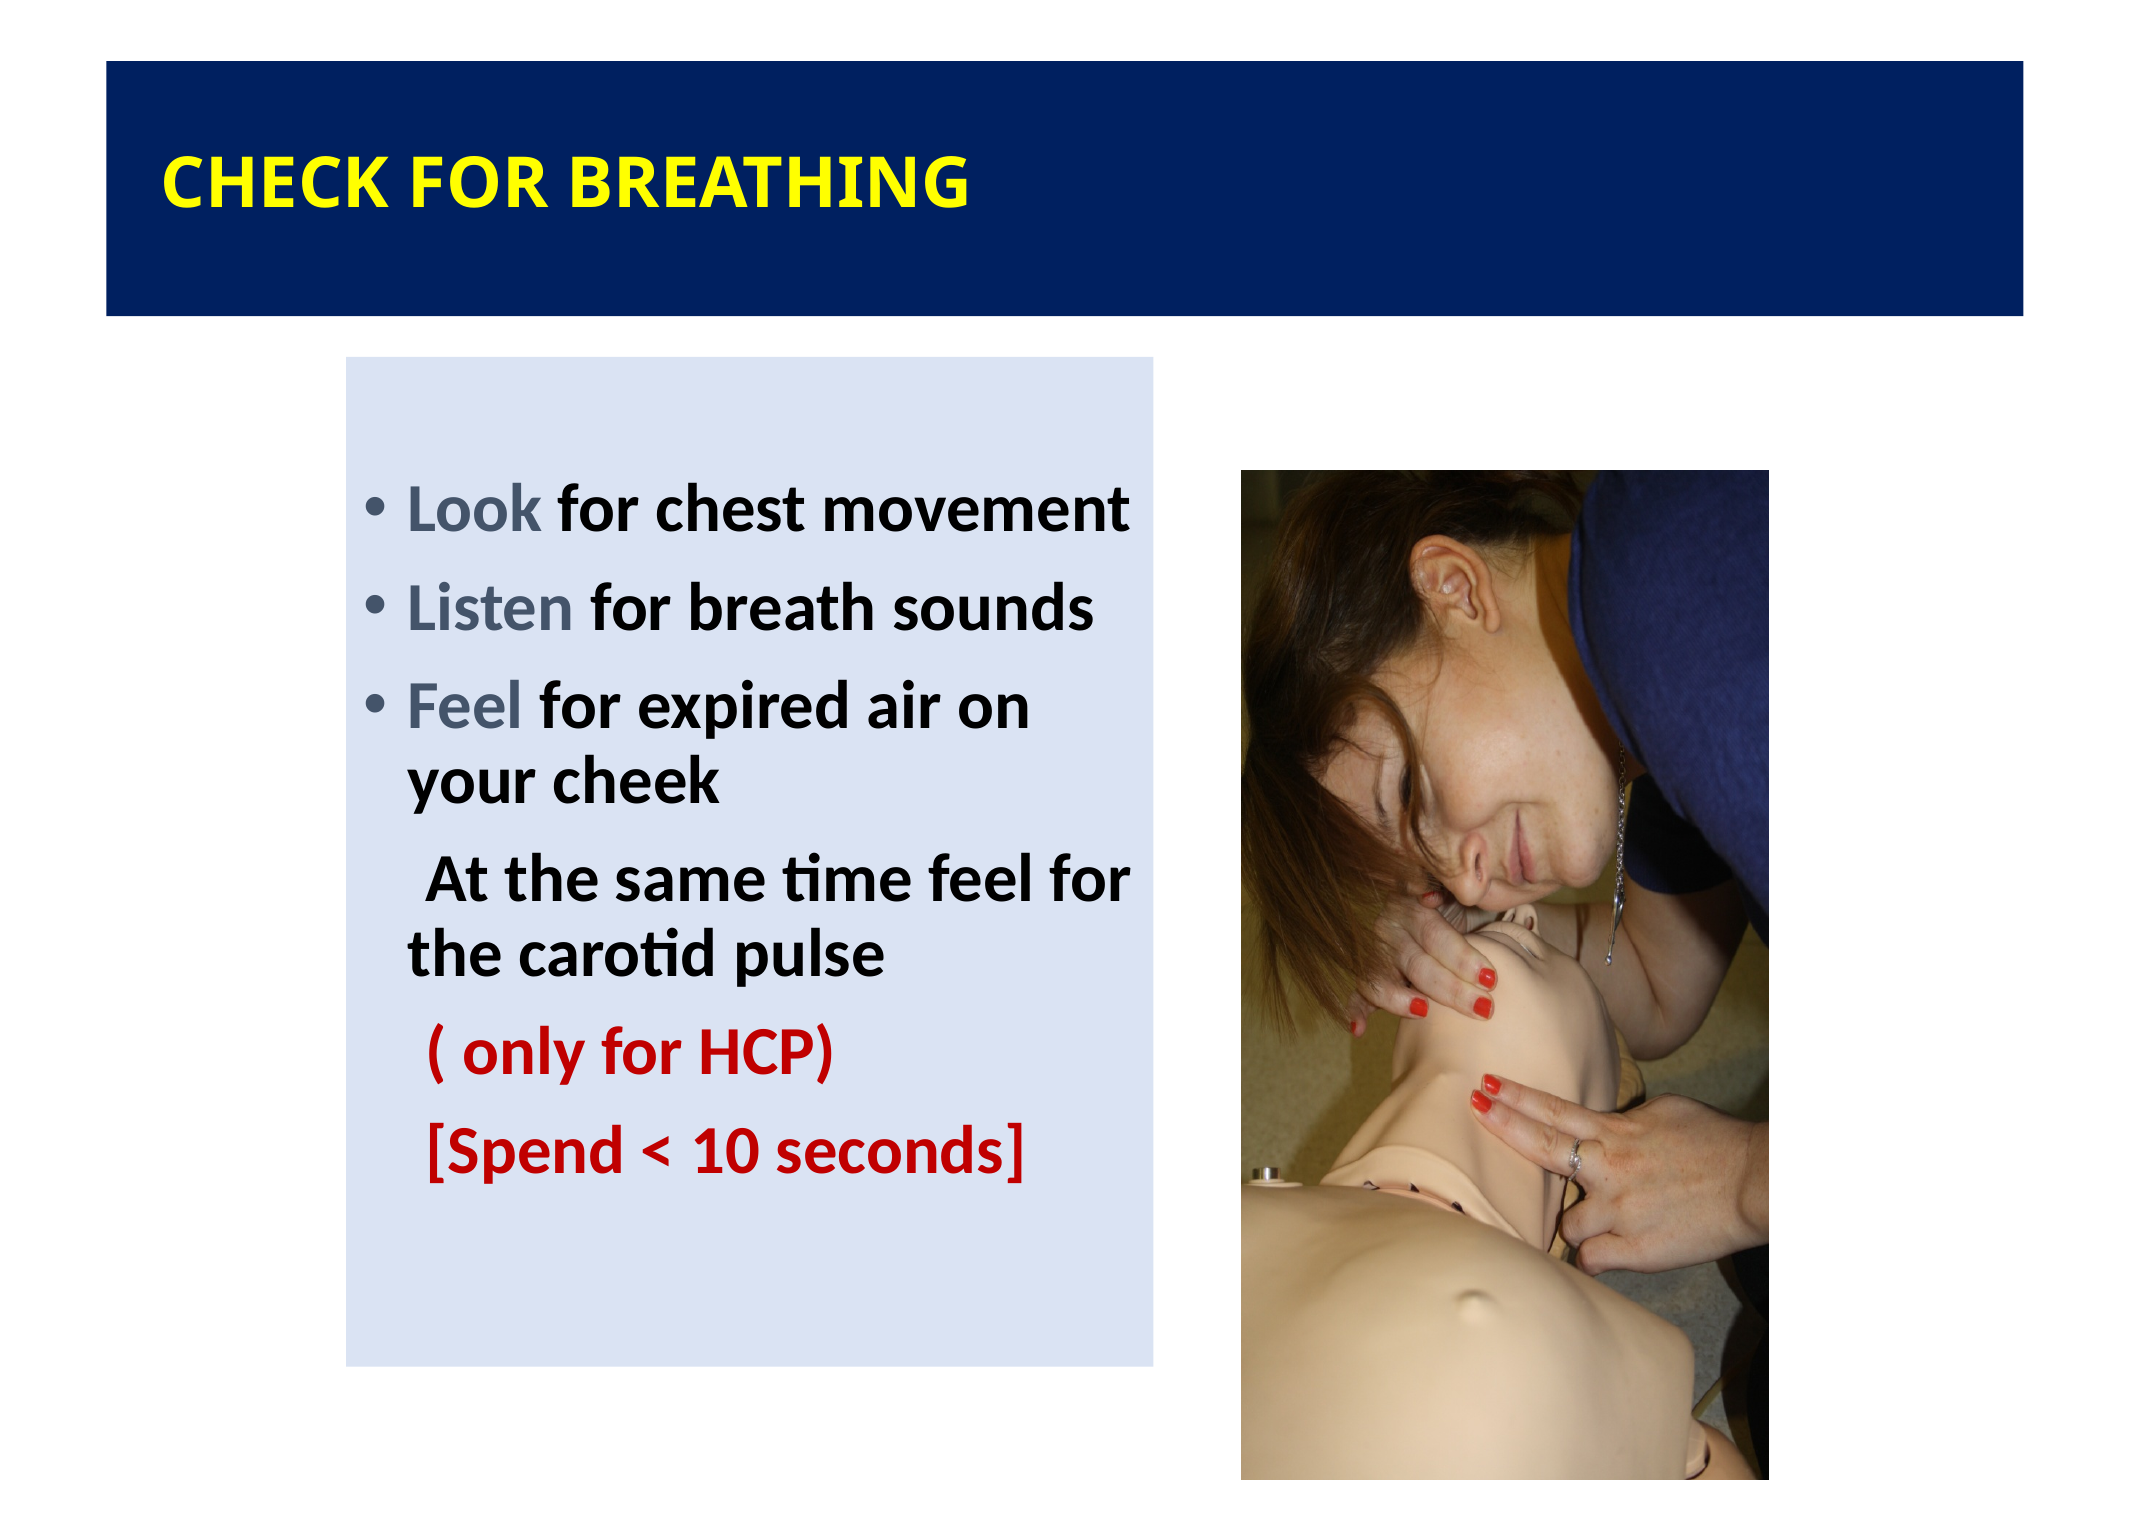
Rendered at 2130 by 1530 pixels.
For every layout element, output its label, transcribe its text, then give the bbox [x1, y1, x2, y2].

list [1241, 470, 1769, 1480]
list Look for chest movement Listen for breath sounds Feel for expired air on your cheek At the same time feel for the carotid pulse ( only for HCP) [Spend < 10 seconds] [346, 356, 1154, 1367]
title CHECK FOR BREATHING [106, 61, 2024, 317]
